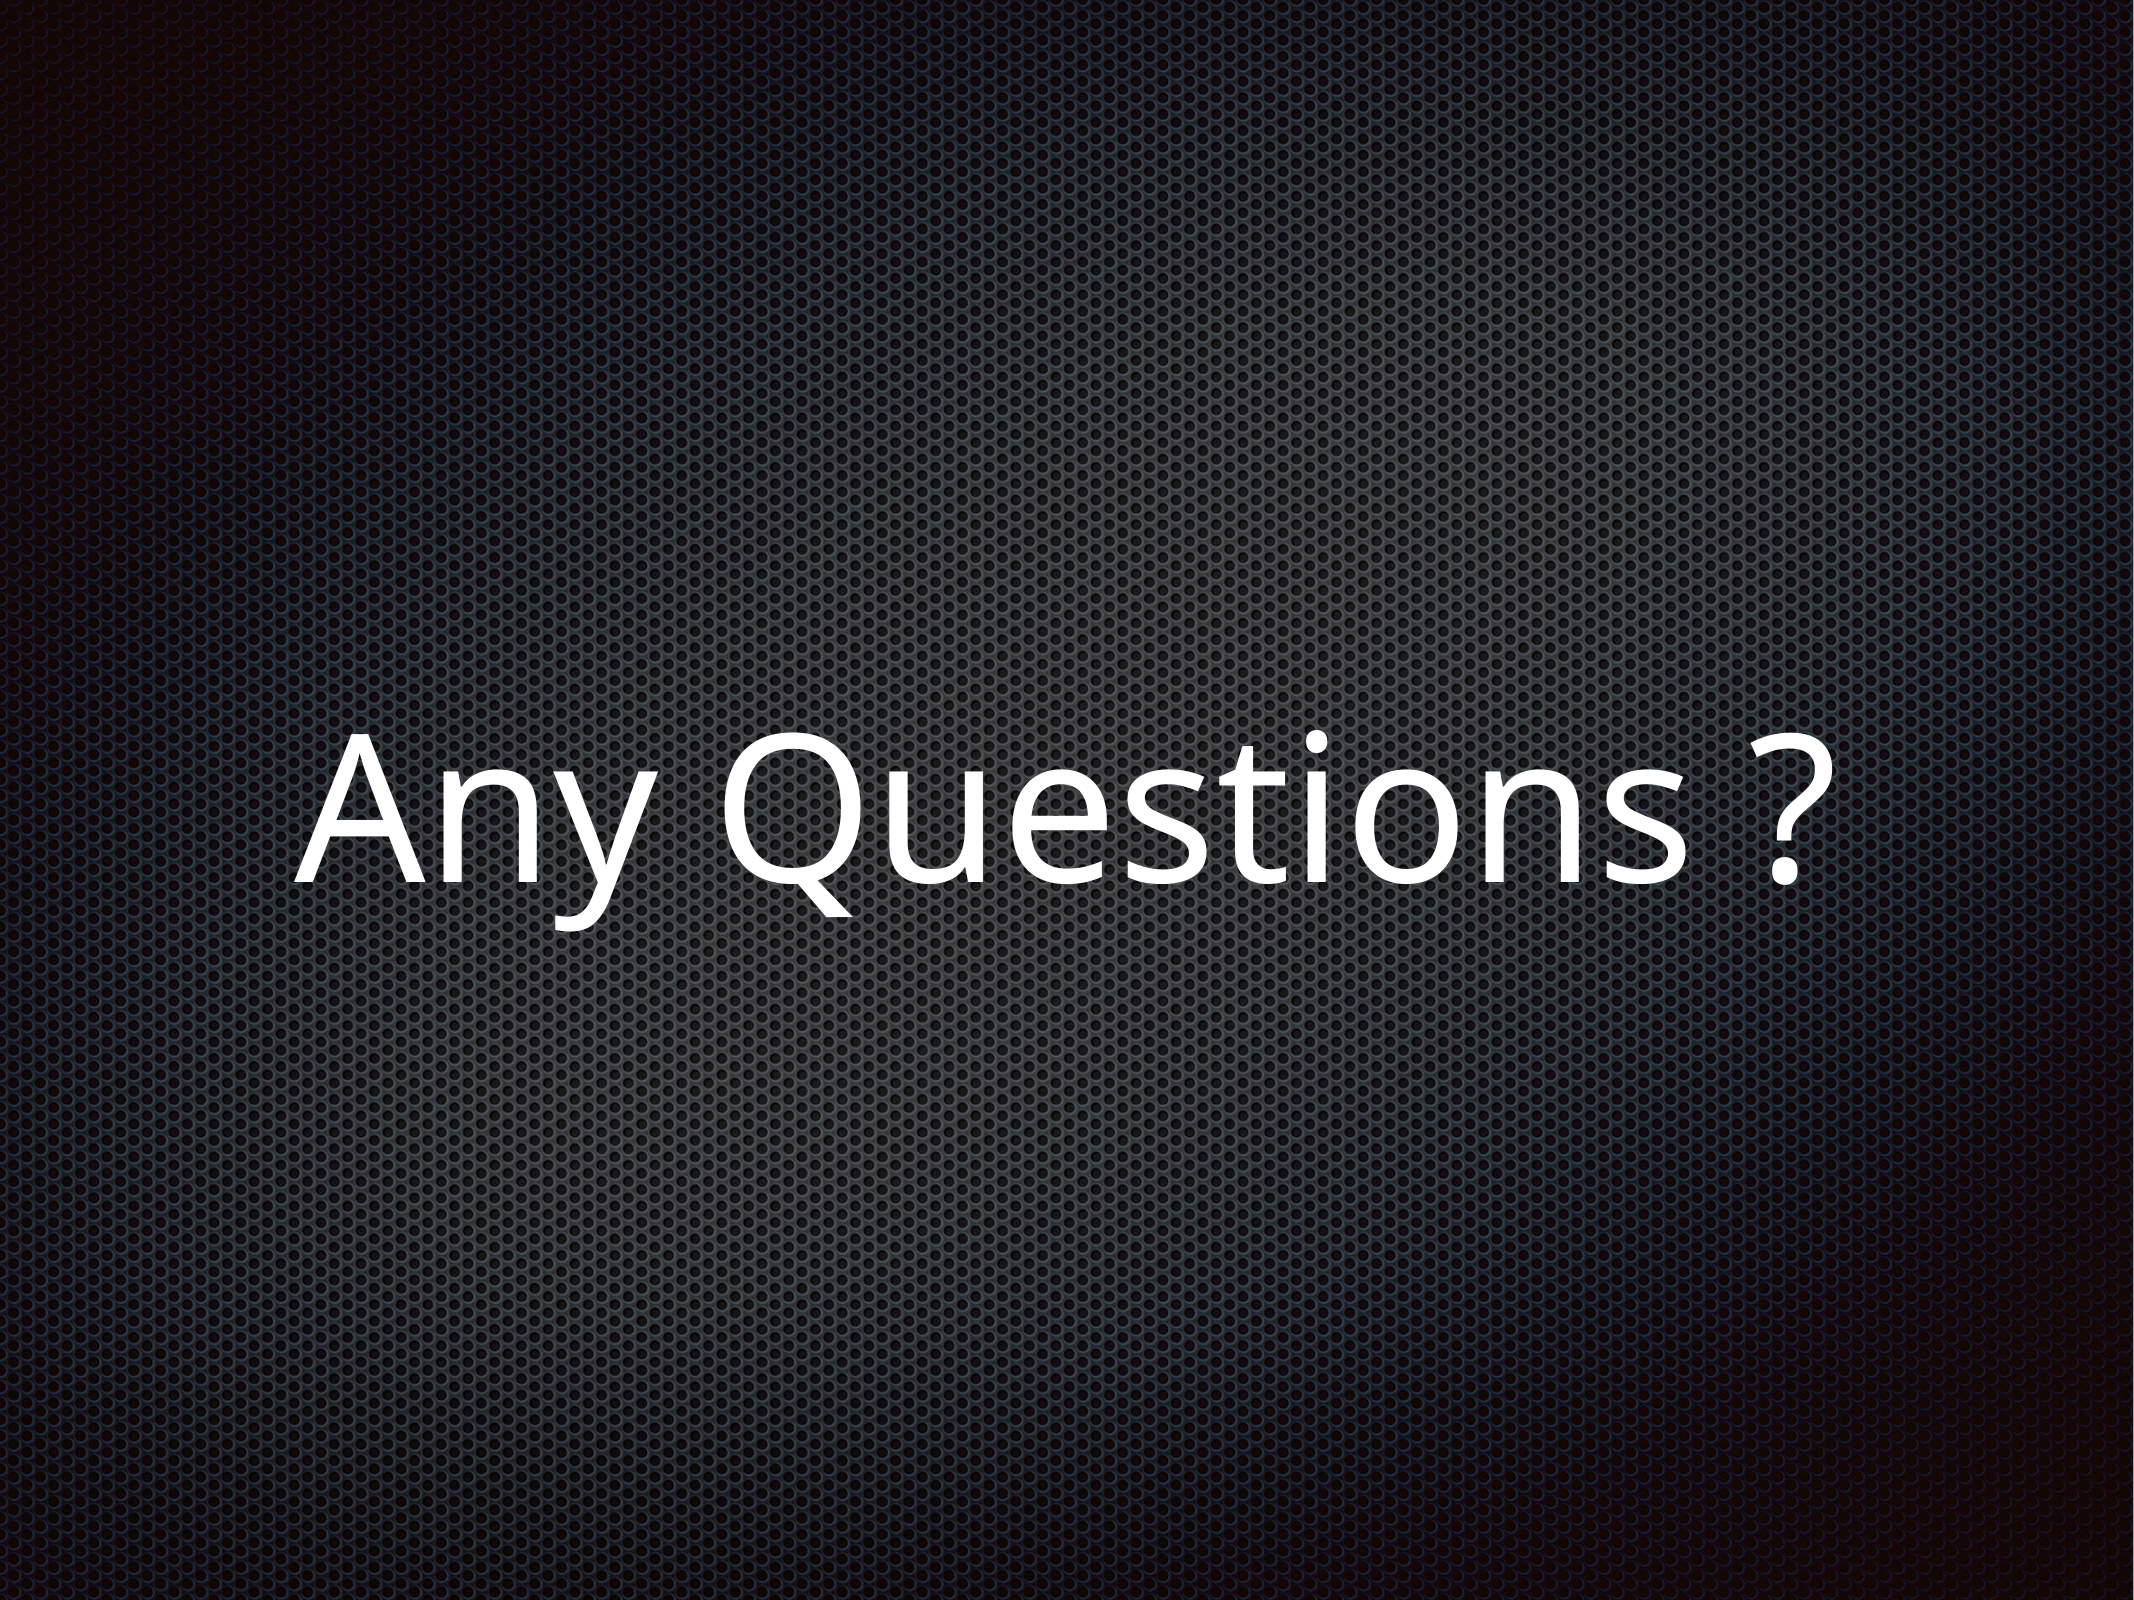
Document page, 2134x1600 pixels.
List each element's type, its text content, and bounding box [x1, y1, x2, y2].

picture [0, 0, 2134, 1600]
title Any Questions ? [128, 599, 2005, 1001]
